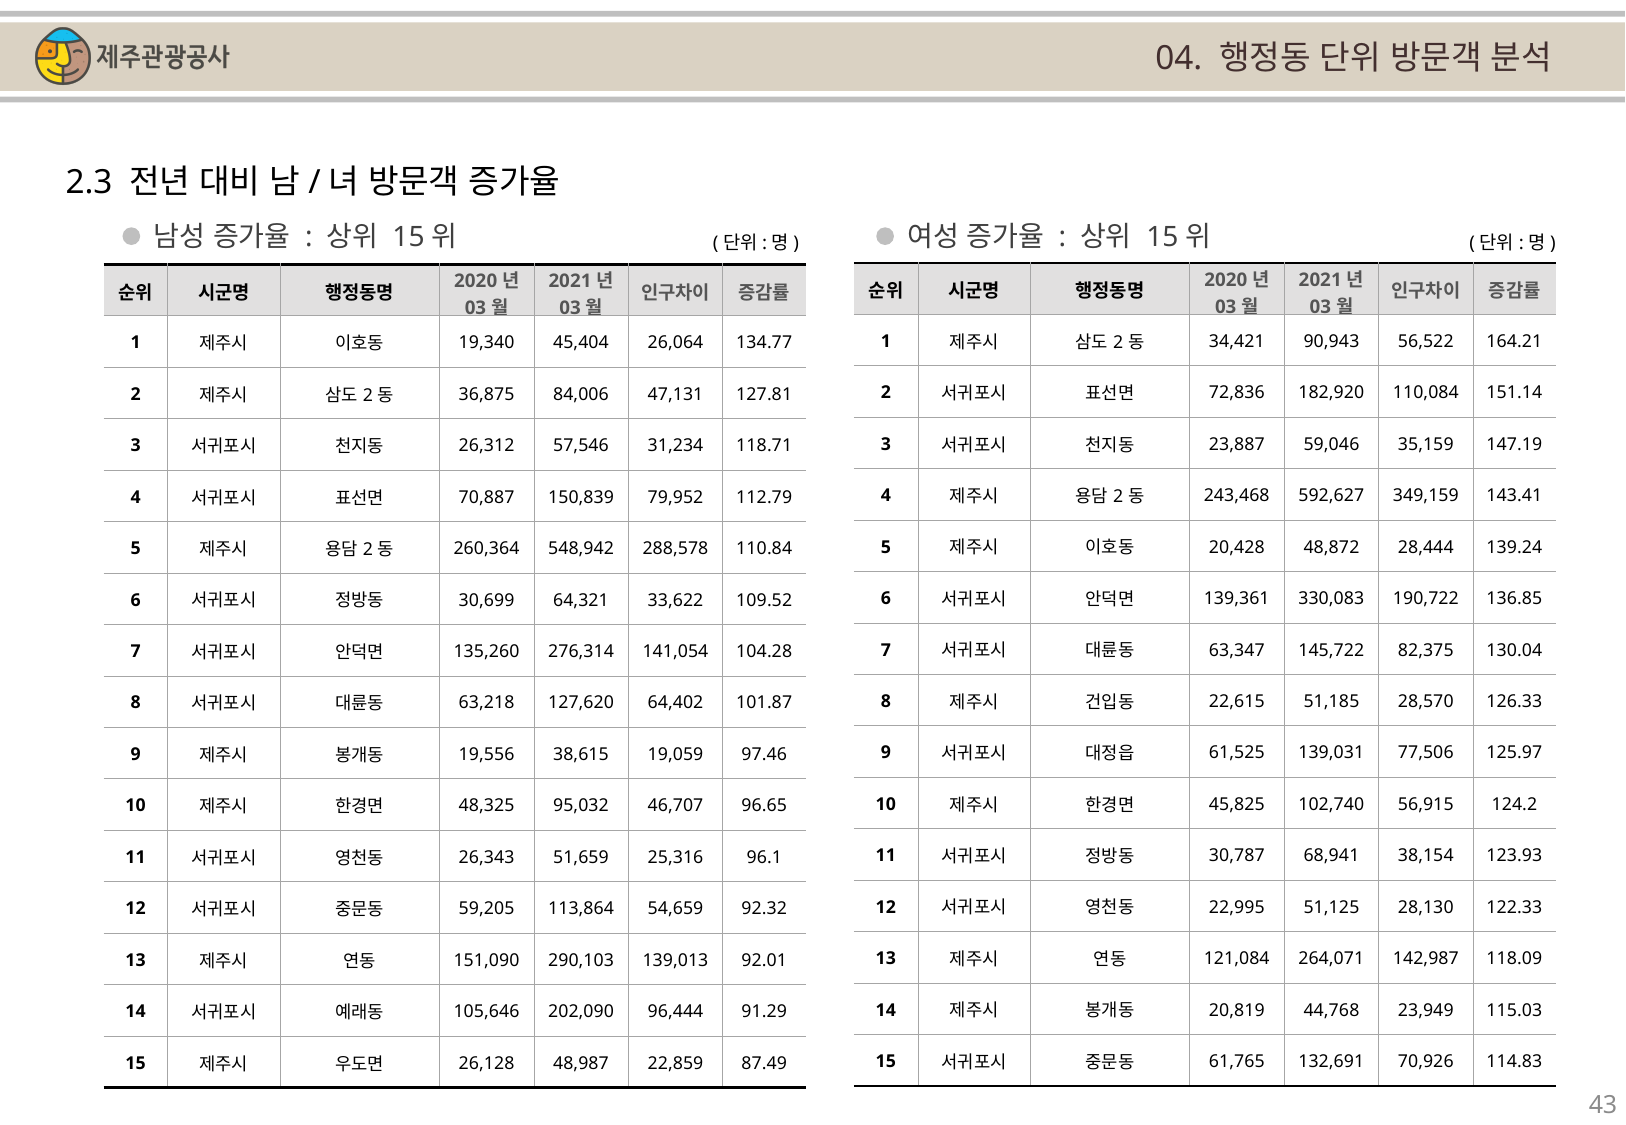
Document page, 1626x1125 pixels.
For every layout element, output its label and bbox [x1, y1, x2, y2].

table_cell [440, 677, 534, 727]
table_cell [1190, 675, 1284, 725]
table_cell [1190, 984, 1284, 1034]
table_cell [1474, 881, 1556, 931]
table_cell [854, 418, 918, 468]
table_cell [440, 1037, 534, 1086]
table_cell [1285, 932, 1378, 983]
table_cell [1031, 829, 1189, 880]
table_header [281, 266, 439, 315]
table_cell [1190, 418, 1284, 468]
table_cell [104, 1037, 167, 1086]
table_cell [104, 831, 167, 881]
table_cell [1285, 521, 1378, 571]
table_cell [919, 315, 1030, 365]
table_cell [723, 779, 806, 830]
table_cell [1190, 469, 1284, 520]
table_cell [723, 316, 806, 367]
table_cell [104, 316, 167, 367]
table_cell [535, 677, 628, 727]
table_cell [1031, 726, 1189, 777]
table_cell [629, 882, 722, 933]
table_cell [440, 471, 534, 521]
table_cell [281, 625, 439, 676]
table_cell [1031, 572, 1189, 623]
table_cell [168, 882, 280, 933]
table_header [1474, 264, 1556, 314]
table_cell [440, 522, 534, 573]
table_cell [1190, 1035, 1284, 1085]
table_cell [1285, 572, 1378, 623]
table_cell [168, 1037, 280, 1086]
table_cell [1474, 521, 1556, 571]
table_cell [723, 625, 806, 676]
table_cell [1031, 366, 1189, 417]
table_cell [919, 418, 1030, 468]
table_cell [281, 368, 439, 418]
table_cell [281, 831, 439, 881]
table_cell [854, 778, 918, 828]
table_cell [854, 1035, 918, 1085]
table_cell [535, 368, 628, 418]
table_header [1031, 264, 1189, 314]
table_cell [854, 469, 918, 520]
table_header [440, 266, 534, 315]
table_cell [1379, 469, 1473, 520]
table_cell [1031, 418, 1189, 468]
table_cell [629, 831, 722, 881]
table_cell [104, 574, 167, 624]
table_cell [440, 574, 534, 624]
table_cell [440, 625, 534, 676]
table_header [1190, 264, 1284, 314]
table_cell [919, 829, 1030, 880]
table_cell [1379, 675, 1473, 725]
table_cell [168, 522, 280, 573]
table_cell [281, 1037, 439, 1086]
table_cell [440, 779, 534, 830]
table_cell [1285, 778, 1378, 828]
table_cell [629, 522, 722, 573]
table_cell [919, 778, 1030, 828]
table_cell [629, 1037, 722, 1086]
table_cell [1474, 366, 1556, 417]
table_cell [104, 625, 167, 676]
table_cell [281, 677, 439, 727]
table_cell [281, 522, 439, 573]
table_cell [1285, 829, 1378, 880]
table_cell [168, 574, 280, 624]
table_cell [104, 677, 167, 727]
table_cell [919, 469, 1030, 520]
text_box [698, 223, 814, 261]
table_cell [168, 779, 280, 830]
table_cell [919, 932, 1030, 983]
table_cell [1474, 932, 1556, 983]
table_cell [723, 522, 806, 573]
table_cell [1474, 675, 1556, 725]
table_header [104, 266, 167, 315]
table_cell [854, 726, 918, 777]
table_cell [629, 625, 722, 676]
table_cell [854, 315, 918, 365]
table_cell [919, 366, 1030, 417]
table_cell [535, 574, 628, 624]
table_cell [535, 419, 628, 470]
table_cell [1190, 521, 1284, 571]
table_cell [1474, 778, 1556, 828]
table_cell [919, 572, 1030, 623]
table_cell [1190, 932, 1284, 983]
table_cell [440, 882, 534, 933]
table_cell [1190, 829, 1284, 880]
table_cell [1031, 521, 1189, 571]
table_cell [168, 934, 280, 984]
table_cell [919, 881, 1030, 931]
table_header [1379, 264, 1473, 314]
table_cell [1031, 1035, 1189, 1085]
table_cell [1031, 984, 1189, 1034]
table_cell [281, 934, 439, 984]
table_cell [919, 1035, 1030, 1085]
table_cell [1285, 1035, 1378, 1063]
table_cell [1474, 726, 1556, 777]
table_cell [1285, 726, 1378, 777]
table_cell [854, 932, 918, 983]
table_cell [281, 728, 439, 778]
table_cell [168, 471, 280, 521]
table_cell [1285, 469, 1378, 520]
table_cell [535, 522, 628, 573]
table_cell [440, 985, 534, 1036]
table_cell [535, 728, 628, 778]
table_cell [168, 728, 280, 778]
table_cell [723, 1037, 806, 1086]
table_cell [1285, 366, 1378, 417]
table_cell [723, 471, 806, 521]
table_cell [440, 934, 534, 984]
table_cell [629, 574, 722, 624]
table_cell [919, 521, 1030, 571]
table_cell [1190, 572, 1284, 623]
table_cell [854, 984, 918, 1034]
picture [31, 26, 232, 87]
table_cell [168, 368, 280, 418]
table_cell [1379, 418, 1473, 468]
table_cell [1379, 1035, 1473, 1063]
table_cell [440, 831, 534, 881]
table_cell [854, 572, 918, 623]
table_cell [1031, 675, 1189, 725]
table_cell [104, 882, 167, 933]
table_cell [723, 368, 806, 418]
table_cell [1190, 881, 1284, 931]
table_cell [919, 624, 1030, 674]
table_cell [1474, 469, 1556, 520]
table_cell [1285, 624, 1378, 674]
table_cell [1190, 726, 1284, 777]
table_cell [168, 677, 280, 727]
table_cell [723, 934, 806, 984]
table_cell [854, 829, 918, 880]
table_cell [1285, 418, 1378, 468]
table_header [629, 266, 722, 315]
table_cell [440, 368, 534, 418]
table_cell [854, 366, 918, 417]
table_cell [1379, 726, 1473, 777]
table_cell [1190, 315, 1284, 365]
table_cell [1379, 366, 1473, 417]
table_header [168, 266, 280, 315]
table_cell [104, 522, 167, 573]
table_cell [1190, 778, 1284, 828]
table_cell [854, 675, 918, 725]
table_cell [629, 419, 722, 470]
table_cell [629, 985, 722, 1036]
table_cell [629, 728, 722, 778]
slide_number [1251, 1063, 1618, 1123]
table_cell [1474, 624, 1556, 674]
table_cell [1379, 881, 1473, 931]
table_cell [1031, 469, 1189, 520]
table_cell [168, 316, 280, 367]
table_cell [629, 368, 722, 418]
table_cell [1285, 675, 1378, 725]
table_cell [1474, 572, 1556, 623]
text_box [1454, 223, 1571, 261]
table_cell [1379, 778, 1473, 828]
text_box [875, 210, 1226, 260]
table_cell [535, 985, 628, 1036]
table_cell [1285, 315, 1378, 365]
table_cell [723, 985, 806, 1036]
table_cell [1474, 1035, 1556, 1063]
table_cell [723, 419, 806, 470]
table_cell [723, 728, 806, 778]
table_cell [1285, 984, 1378, 1034]
text_box [50, 152, 1144, 208]
table_cell [1474, 315, 1556, 365]
table_cell [1031, 778, 1189, 828]
table_cell [1474, 829, 1556, 880]
table_cell [1031, 315, 1189, 365]
table_cell [1190, 366, 1284, 417]
table_cell [535, 471, 628, 521]
table_cell [440, 728, 534, 778]
table_header [854, 264, 918, 314]
table_cell [1379, 829, 1473, 880]
table_cell [535, 625, 628, 676]
table_cell [168, 831, 280, 881]
table_cell [535, 882, 628, 933]
table_cell [723, 882, 806, 933]
table_cell [440, 316, 534, 367]
table_cell [1031, 624, 1189, 674]
table_cell [854, 881, 918, 931]
table_cell [104, 368, 167, 418]
table_cell [629, 471, 722, 521]
table_cell [1379, 521, 1473, 571]
table_cell [535, 831, 628, 881]
table_cell [104, 419, 167, 470]
table_cell [723, 677, 806, 727]
table_cell [104, 934, 167, 984]
table_cell [281, 419, 439, 470]
table_cell [629, 677, 722, 727]
table_cell [854, 624, 918, 674]
table_header [535, 266, 628, 315]
table_cell [168, 985, 280, 1036]
table_cell [168, 625, 280, 676]
table_cell [723, 831, 806, 881]
table_header [1285, 264, 1378, 314]
table_cell [1285, 881, 1378, 931]
table_cell [535, 316, 628, 367]
table_cell [629, 779, 722, 830]
table_cell [919, 675, 1030, 725]
table_cell [1379, 624, 1473, 674]
table_cell [104, 471, 167, 521]
table_cell [1474, 984, 1556, 1034]
table_cell [919, 984, 1030, 1034]
table_cell [1474, 418, 1556, 468]
table_cell [535, 1037, 628, 1086]
text_box [1042, 28, 1595, 84]
table_cell [104, 728, 167, 778]
table_cell [1031, 881, 1189, 931]
table_header [919, 264, 1030, 314]
table_cell [1379, 572, 1473, 623]
table_cell [854, 521, 918, 571]
table_cell [281, 779, 439, 830]
table_cell [281, 471, 439, 521]
table_cell [1379, 984, 1473, 1034]
table_cell [629, 934, 722, 984]
table_cell [723, 574, 806, 624]
table_cell [1031, 932, 1189, 983]
table_cell [281, 574, 439, 624]
table_cell [440, 419, 534, 470]
table_cell [281, 985, 439, 1036]
table_cell [1379, 932, 1473, 983]
table_cell [1190, 624, 1284, 674]
table_cell [104, 985, 167, 1036]
table_cell [168, 419, 280, 470]
table_cell [281, 316, 439, 367]
table_cell [104, 779, 167, 830]
table_cell [629, 316, 722, 367]
table_cell [535, 779, 628, 830]
table_cell [1379, 315, 1473, 365]
table_header [723, 266, 806, 315]
table_cell [535, 934, 628, 984]
text_box [121, 210, 472, 260]
table_cell [919, 726, 1030, 777]
table_cell [281, 882, 439, 933]
